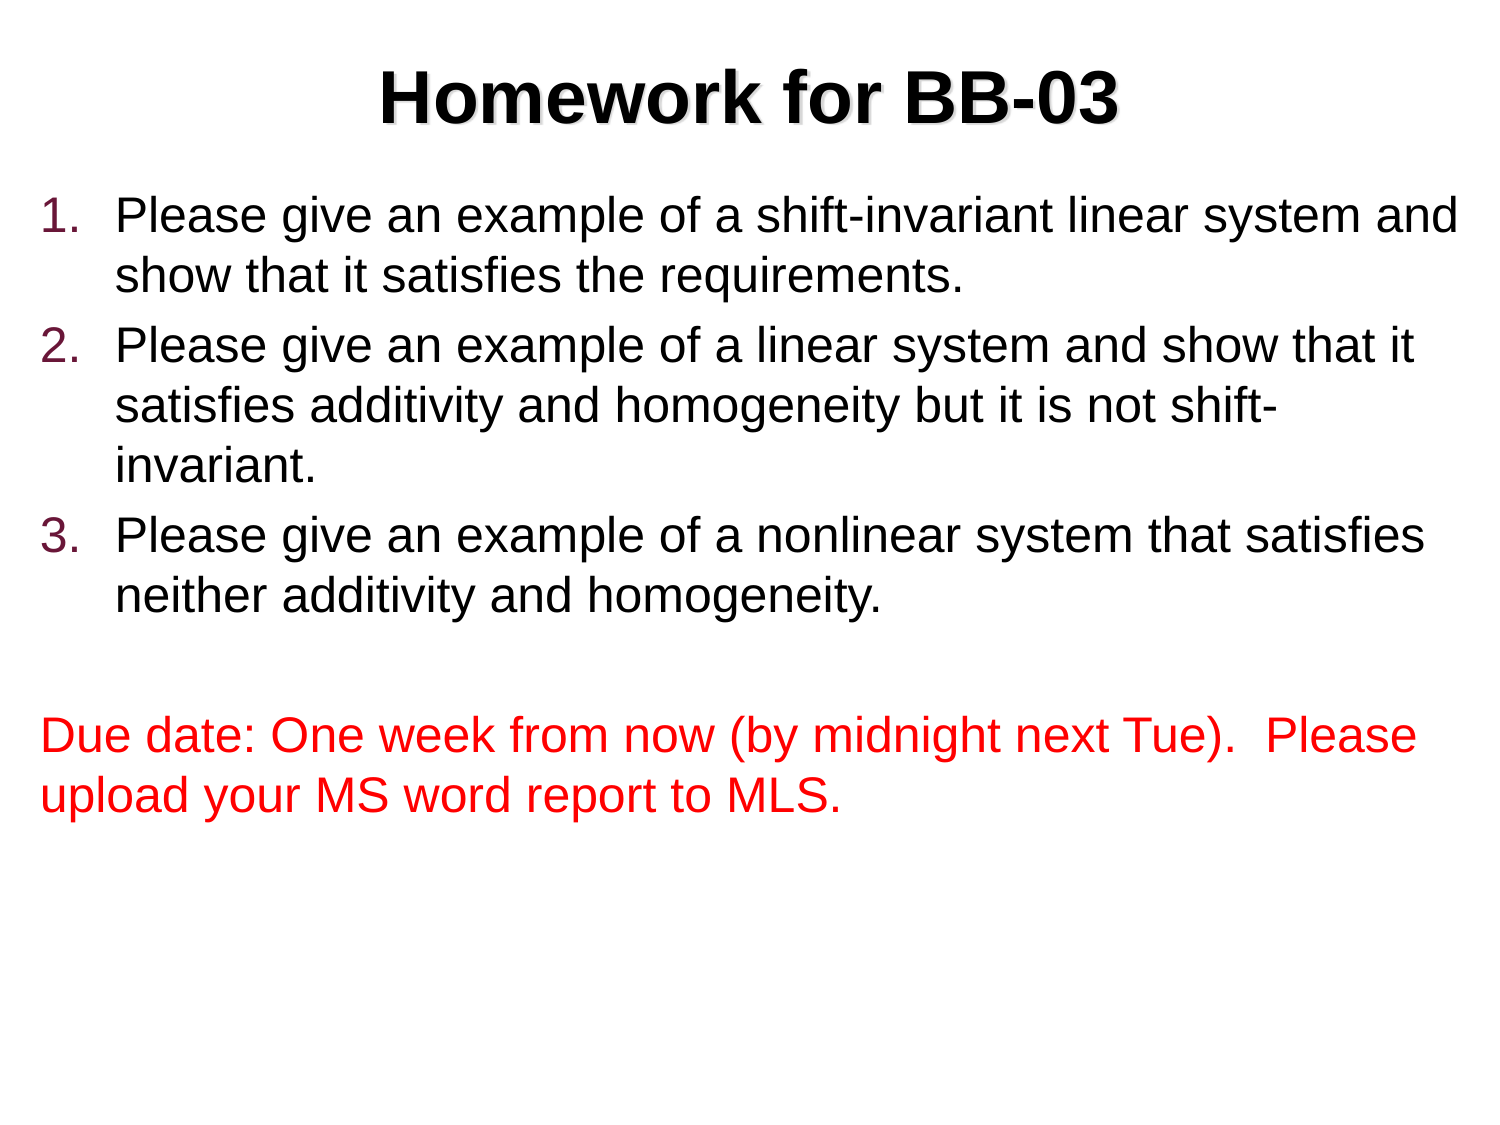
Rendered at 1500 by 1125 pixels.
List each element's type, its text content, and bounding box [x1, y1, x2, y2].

list Please give an example of a shift-invariant linear system and show that it satisfies the requirements. Please give an example of a linear system and show that it satisfies additivity and homogeneity but it is not shift-invariant. Please give an example of a nonlinear system that satisfies neither additivity and homogeneity. Due date: One week from now (by midnight next Tue). Please upload your MS word report to MLS. [24, 174, 1476, 850]
title Homework for BB-03 [24, 24, 1476, 163]
